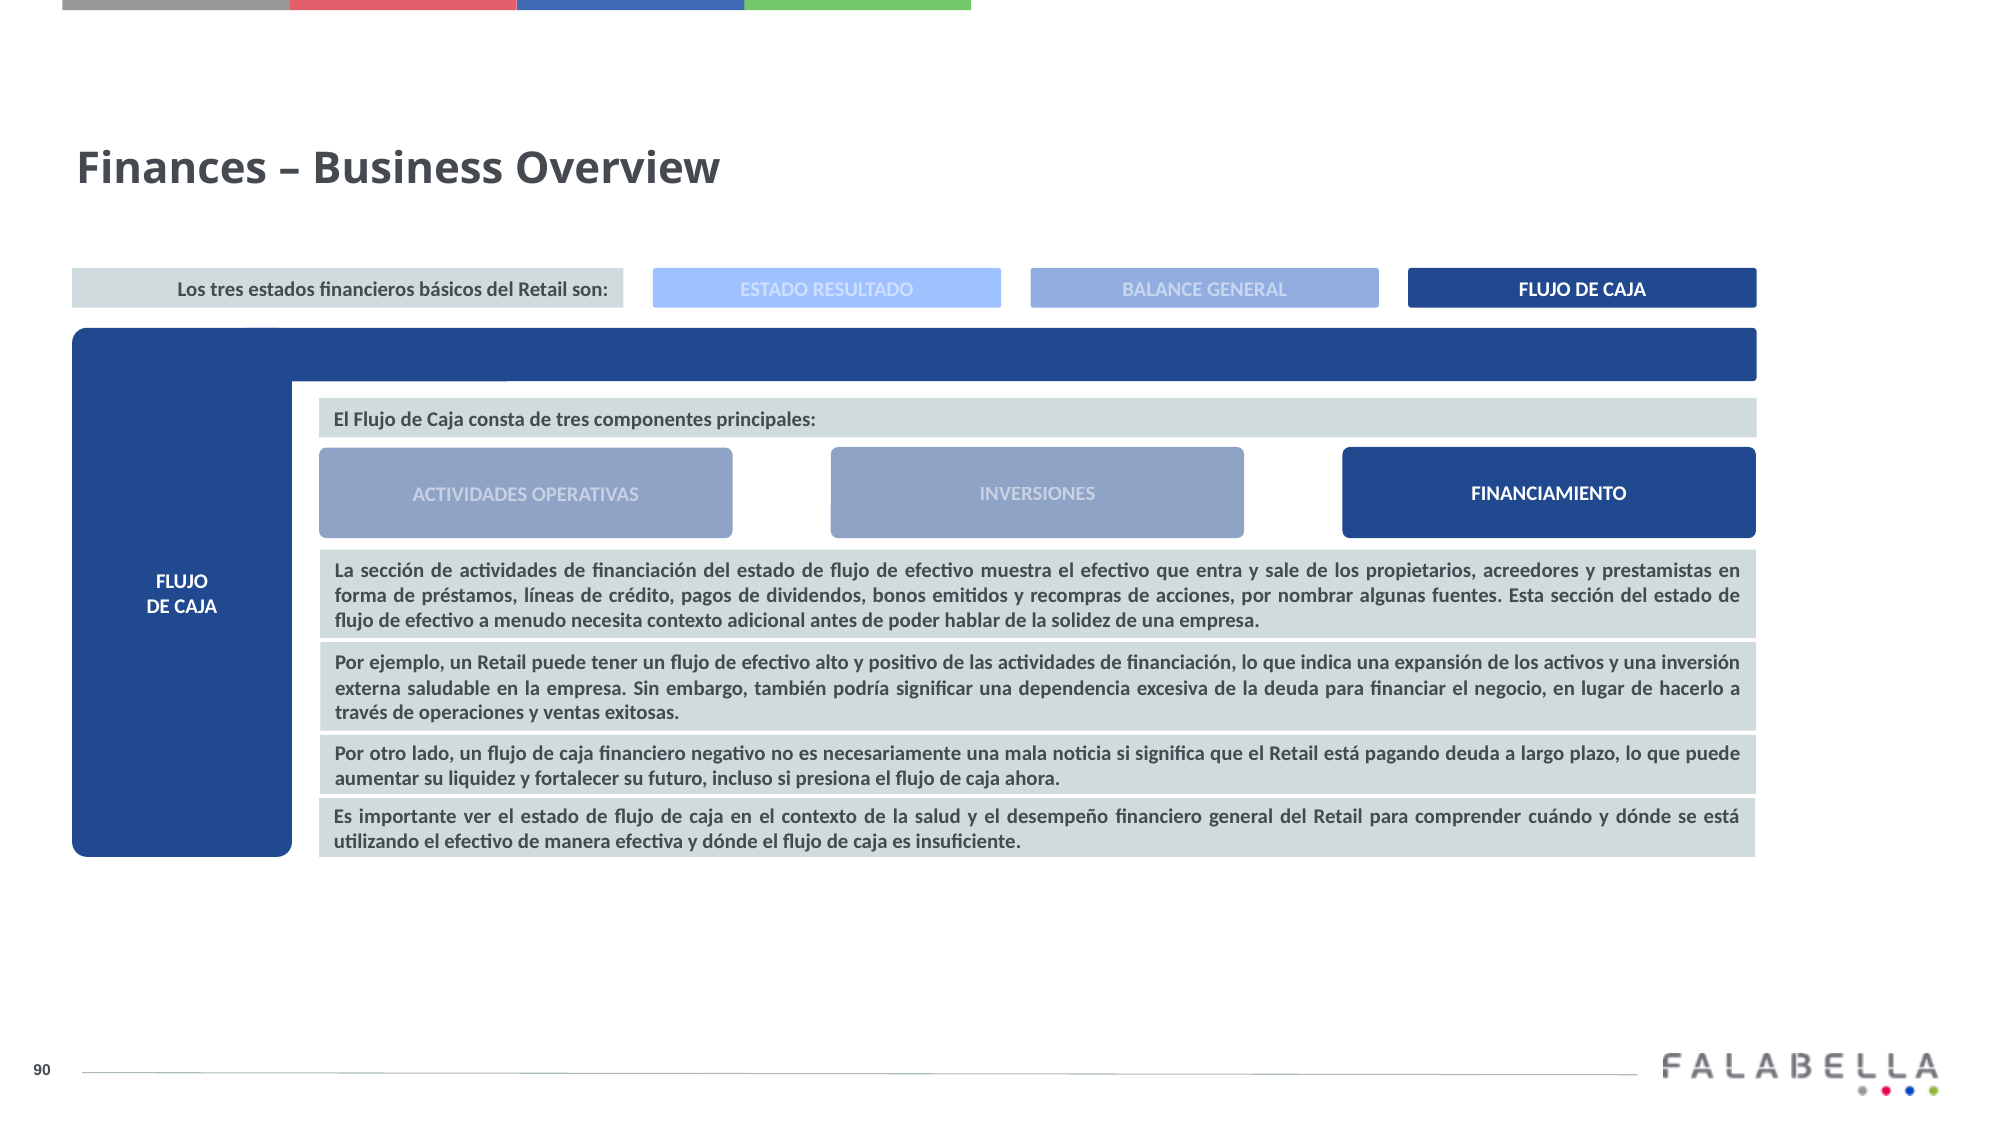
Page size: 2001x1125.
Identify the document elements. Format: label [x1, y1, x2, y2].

list [61, 91, 1940, 241]
text_box [319, 797, 1756, 857]
text_box [1030, 267, 1379, 308]
text_box [1408, 267, 1757, 308]
text_box [319, 397, 1757, 438]
text_box [320, 642, 1757, 731]
text_box [320, 549, 1756, 639]
text_box [830, 446, 1245, 539]
text_box [1342, 446, 1756, 539]
text_box [72, 327, 1757, 857]
picture [1663, 1053, 1939, 1096]
text_box [72, 267, 624, 308]
text_box [319, 447, 733, 539]
text_box [652, 267, 1002, 308]
text_box [320, 734, 1756, 794]
